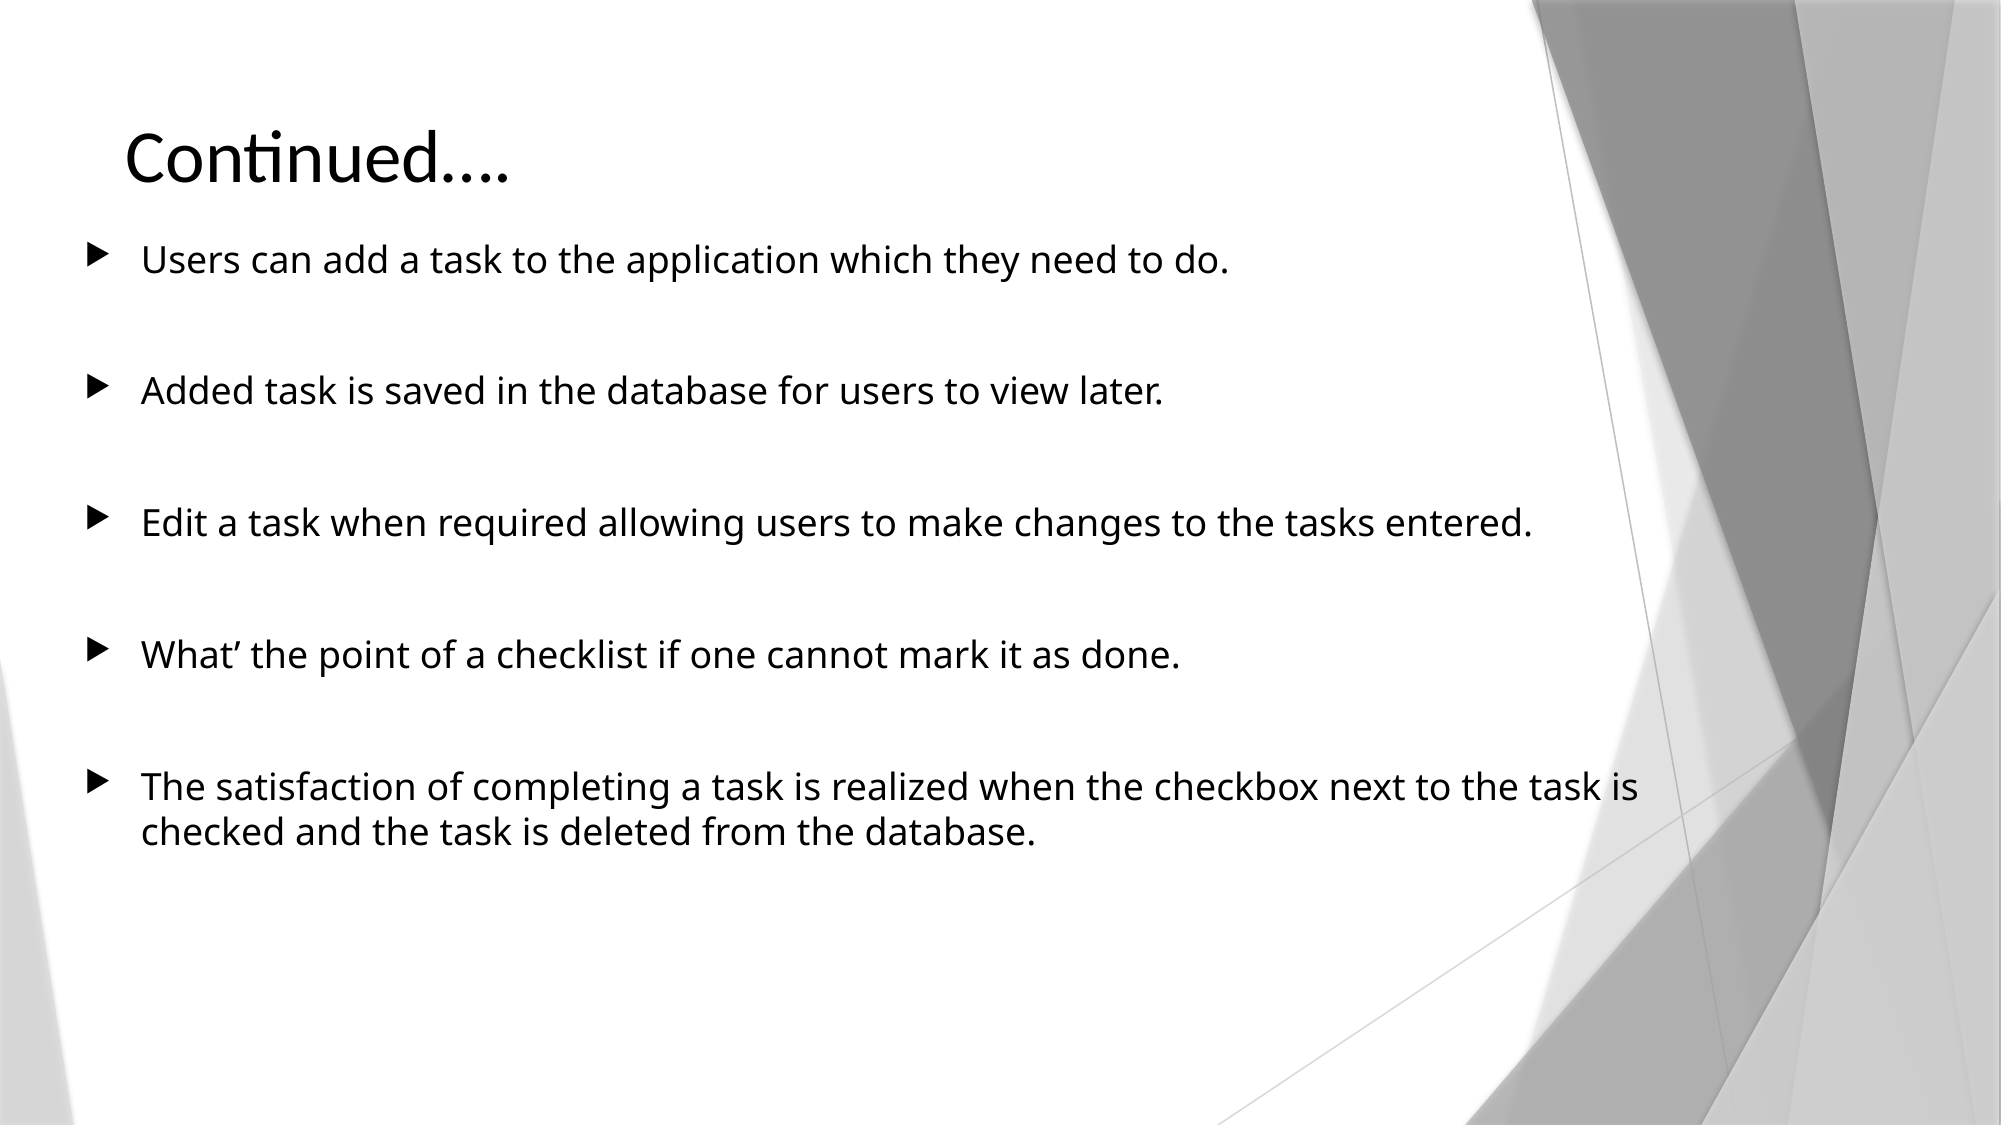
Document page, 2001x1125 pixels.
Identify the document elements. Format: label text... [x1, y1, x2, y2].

text_box Users can add a task to the application which they need to do. Added task is saved in the database for users to view later. Edit a task when required allowing users to make changes to the tasks entered. What’ the point of a checklist if one cannot mark it as done. The satisfaction of completing a task is realized when the checkbox next to the task is checked and the task is deleted from the database. [69, 228, 1779, 970]
text_box Continued…. [111, 99, 1522, 228]
